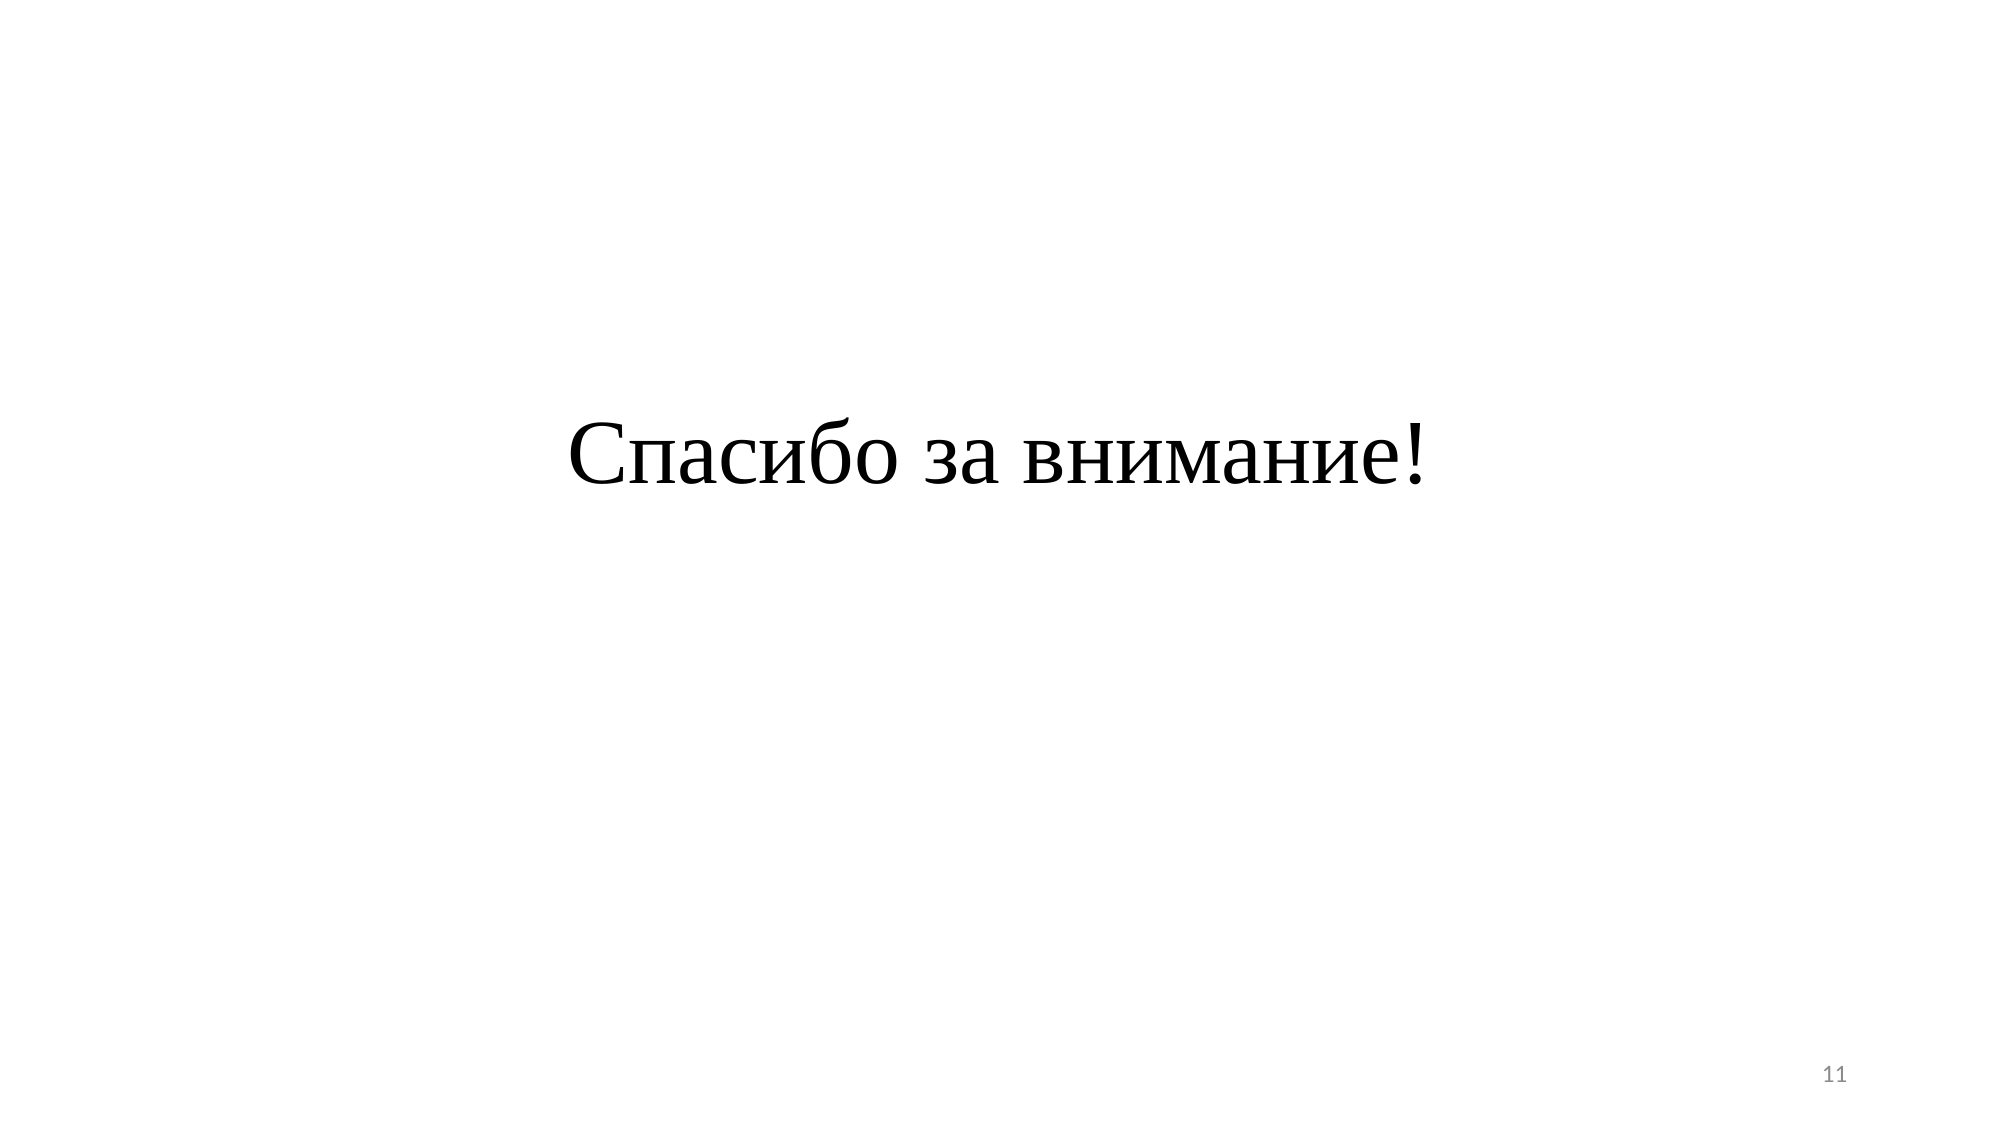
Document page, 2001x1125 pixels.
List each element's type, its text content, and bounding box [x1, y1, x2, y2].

title Спасибо за внимание! [137, 345, 1863, 563]
slide_number 11 [1412, 1042, 1863, 1103]
